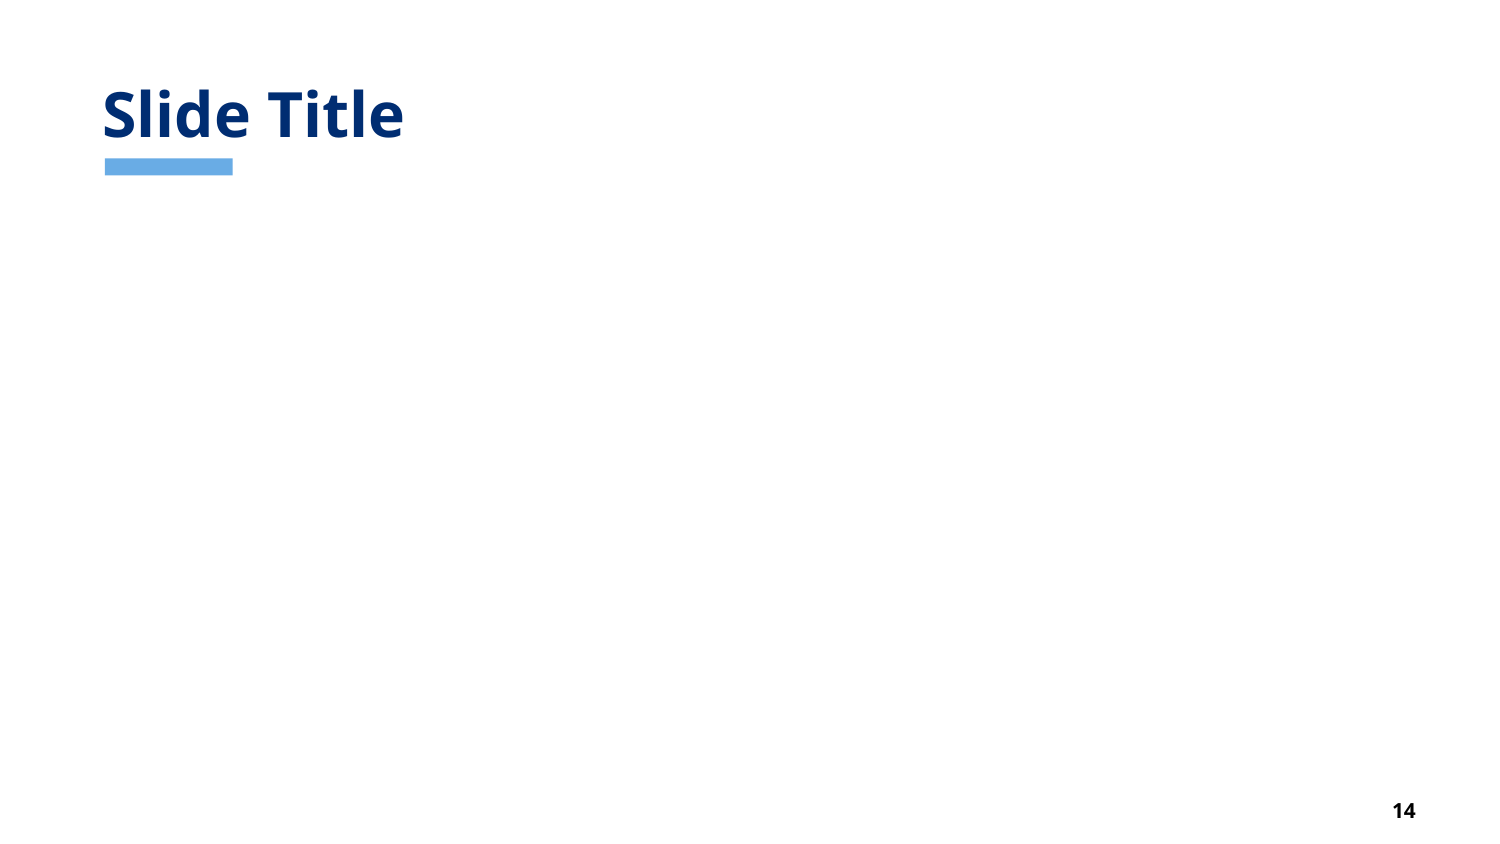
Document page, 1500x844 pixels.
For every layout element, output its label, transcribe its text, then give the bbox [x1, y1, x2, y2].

title Slide Title [87, 17, 1414, 159]
